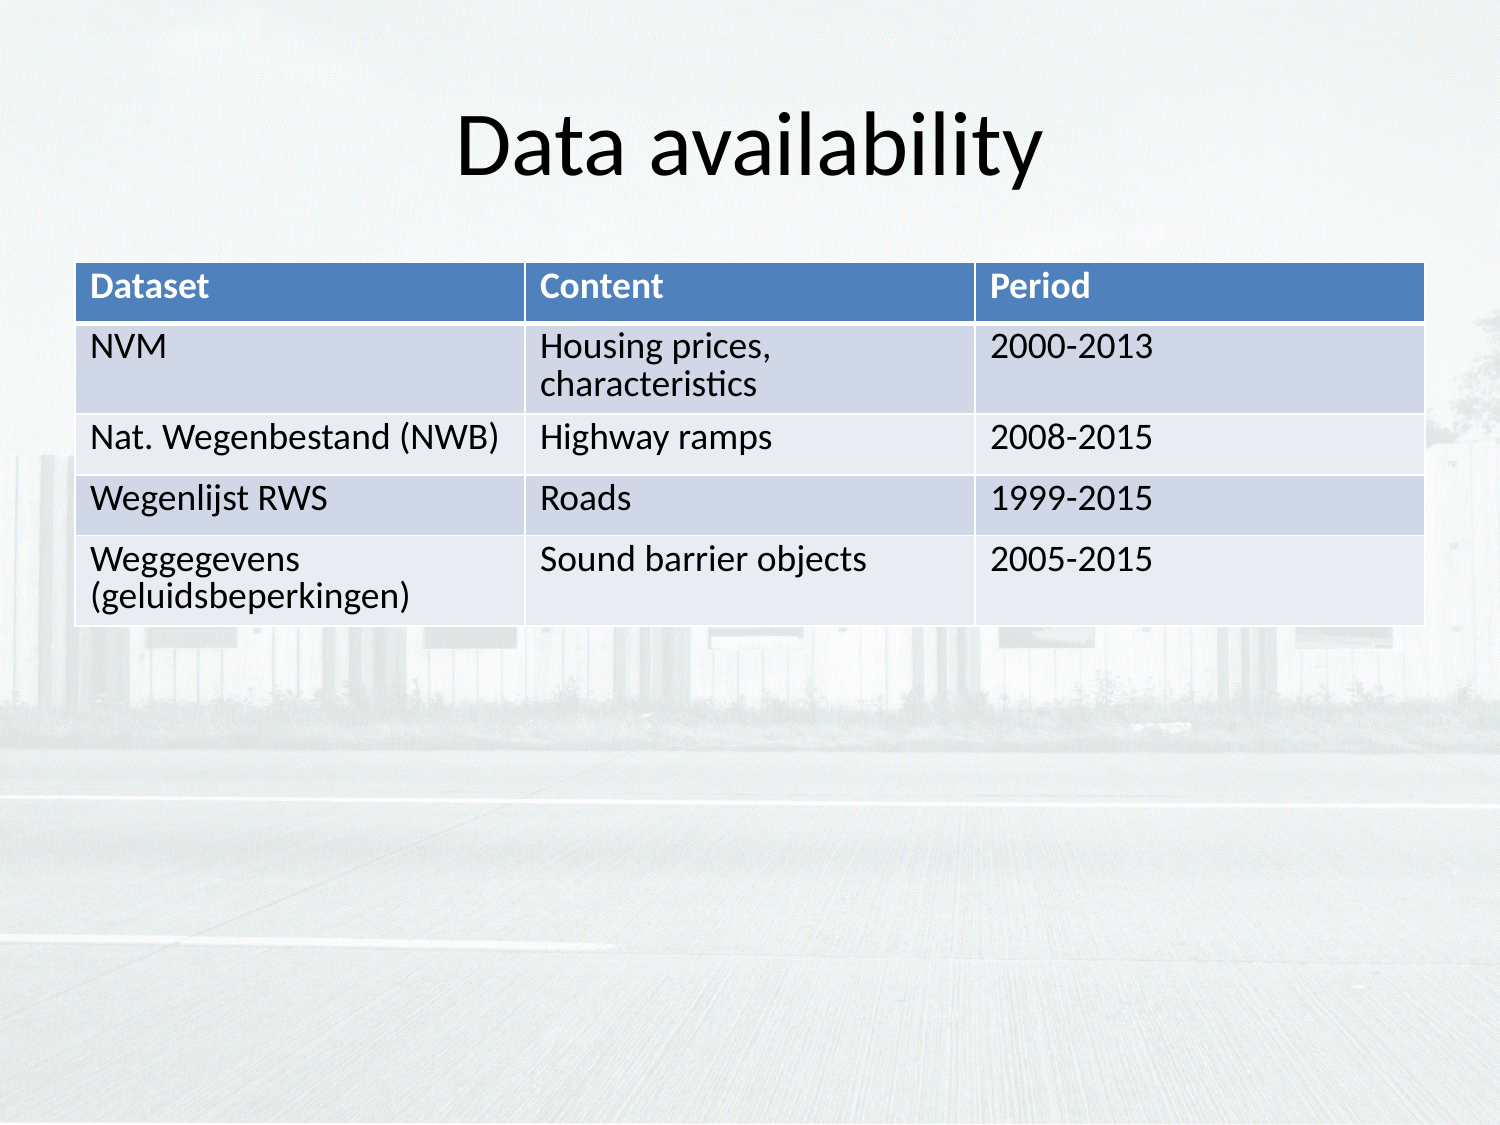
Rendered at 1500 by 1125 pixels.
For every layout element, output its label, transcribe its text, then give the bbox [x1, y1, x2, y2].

table_cell Highway ramps [526, 415, 974, 474]
table_cell Nat. Wegenbestand (NWB) [76, 415, 524, 474]
table_cell Housing prices, characteristics [526, 326, 974, 413]
table_cell 1999-2015 [976, 476, 1424, 535]
title Data availability [75, 45, 1425, 233]
table_cell Weggegevens (geluidsbeperkingen) [76, 536, 524, 625]
table_cell Roads [526, 476, 974, 535]
table_cell 2005-2015 [976, 536, 1424, 625]
table_cell Sound barrier objects [526, 536, 974, 625]
table_cell Wegenlijst RWS [76, 476, 524, 535]
table_header Period [976, 263, 1424, 321]
table_header Dataset [76, 263, 524, 321]
table_header Content [526, 263, 974, 321]
table_cell 2000-2013 [976, 326, 1424, 413]
table_cell 2008-2015 [976, 415, 1424, 474]
table_cell NVM [76, 326, 524, 413]
